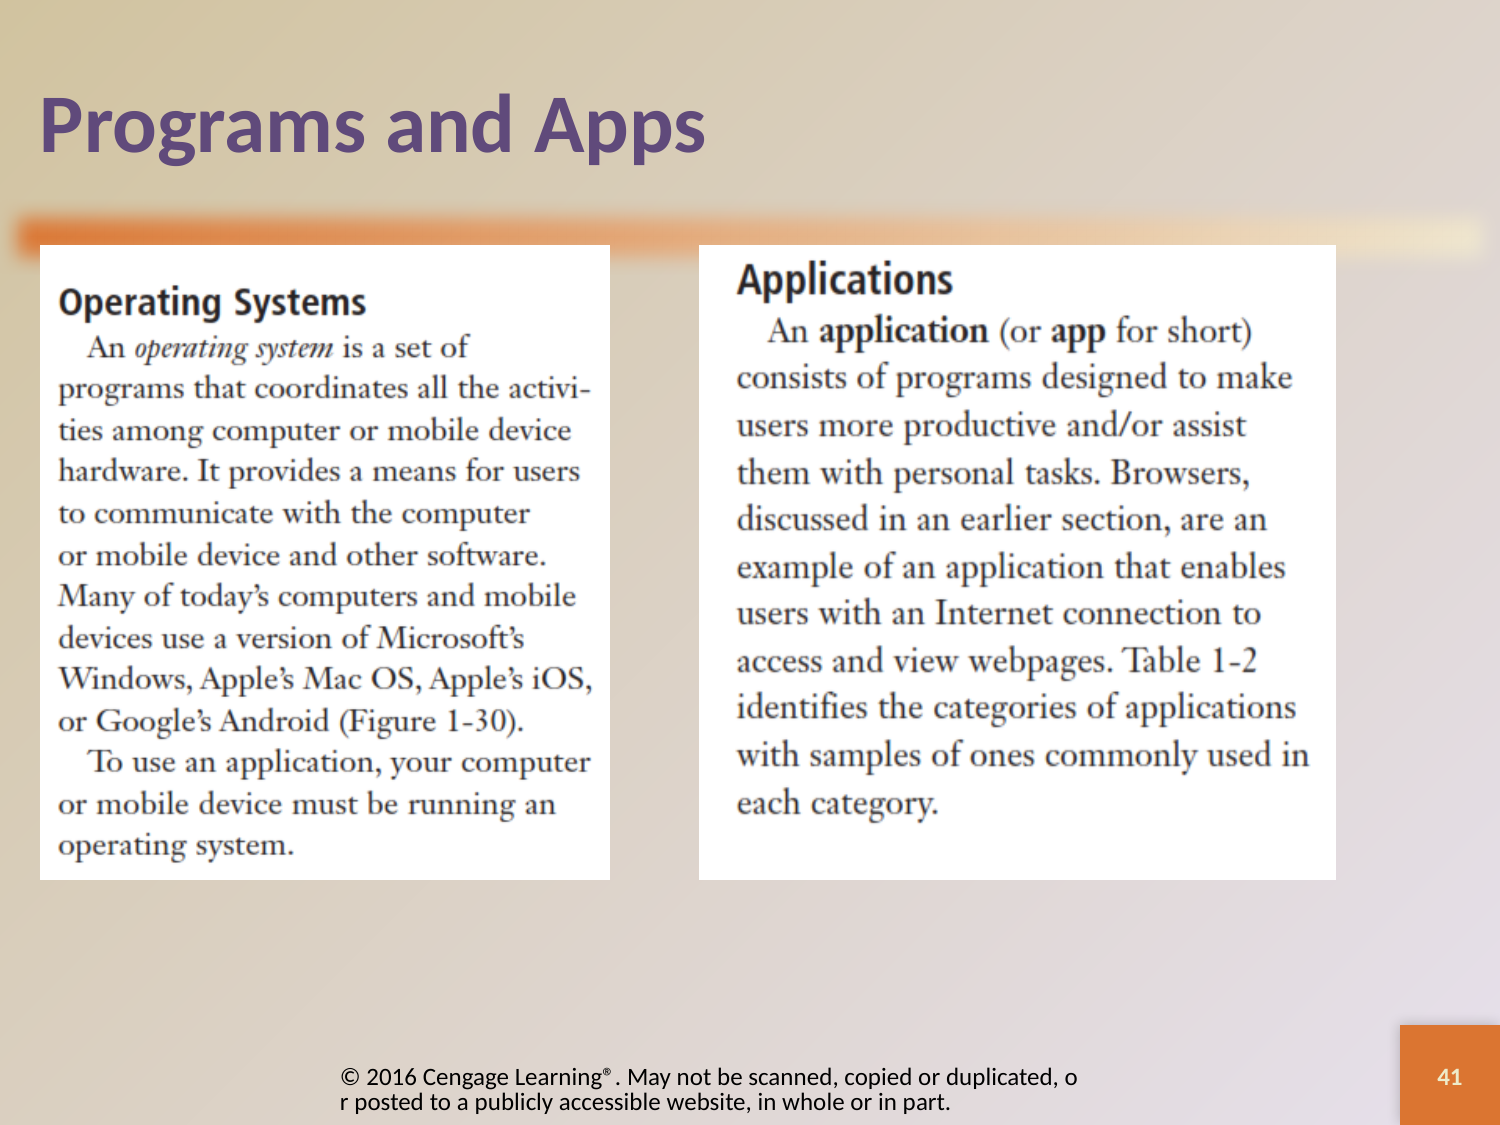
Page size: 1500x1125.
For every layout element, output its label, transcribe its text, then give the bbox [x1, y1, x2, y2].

picture [699, 244, 1336, 880]
title Programs and Apps [24, 24, 1475, 213]
picture [40, 244, 610, 880]
footer © 2016 Cengage Learning®. May not be scanned, copied or duplicated, or posted to a publicly accessible website, in whole or in part. [324, 1045, 1100, 1105]
